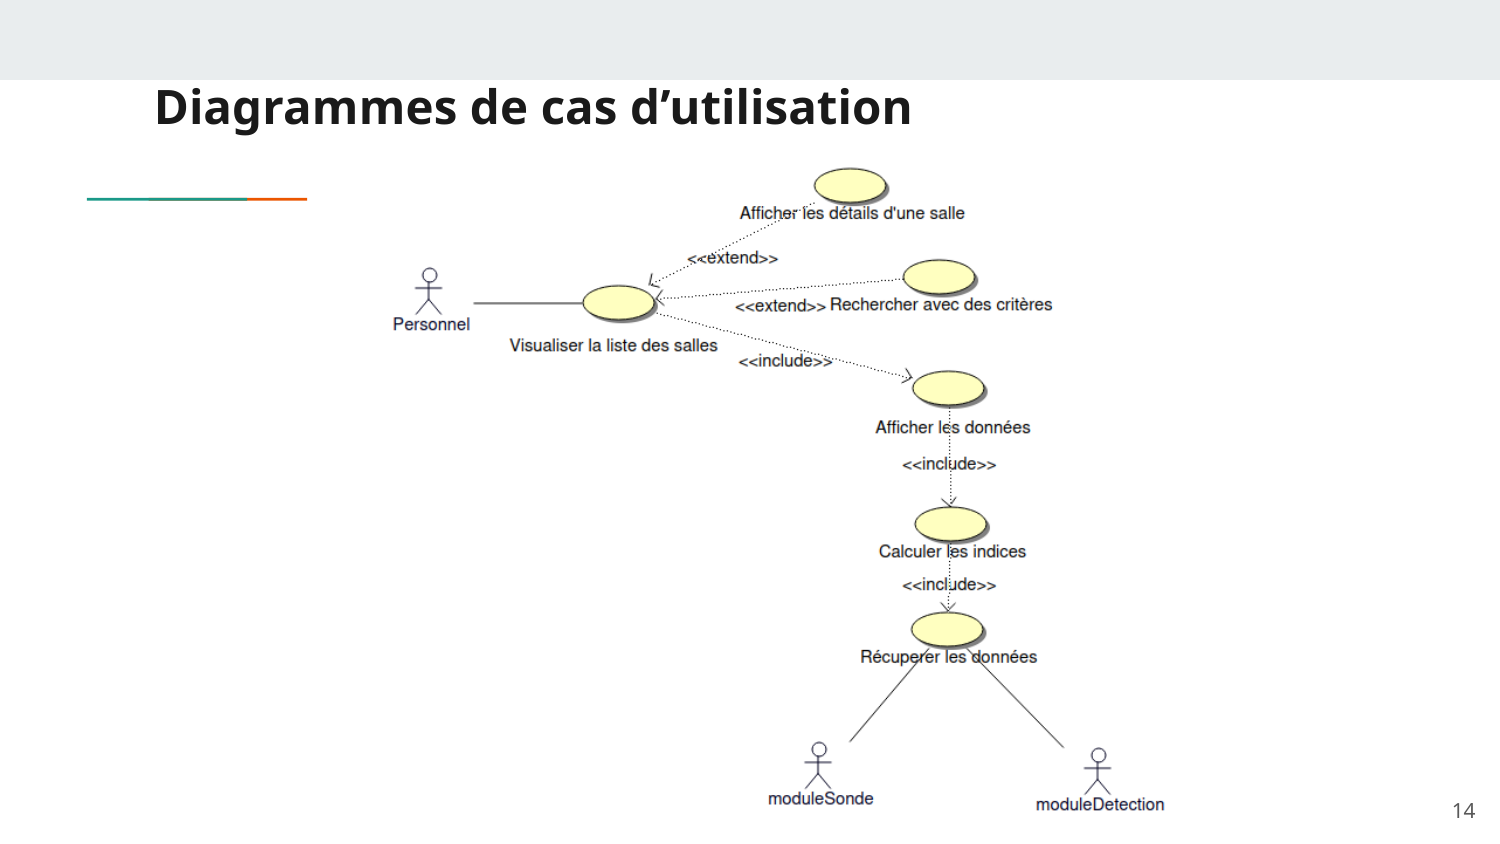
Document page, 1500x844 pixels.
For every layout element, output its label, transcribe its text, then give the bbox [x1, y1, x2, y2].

slide_number ‹#› [1400, 779, 1491, 844]
picture [353, 150, 1183, 823]
title Diagrammes de cas d’utilisation [139, 61, 1401, 150]
